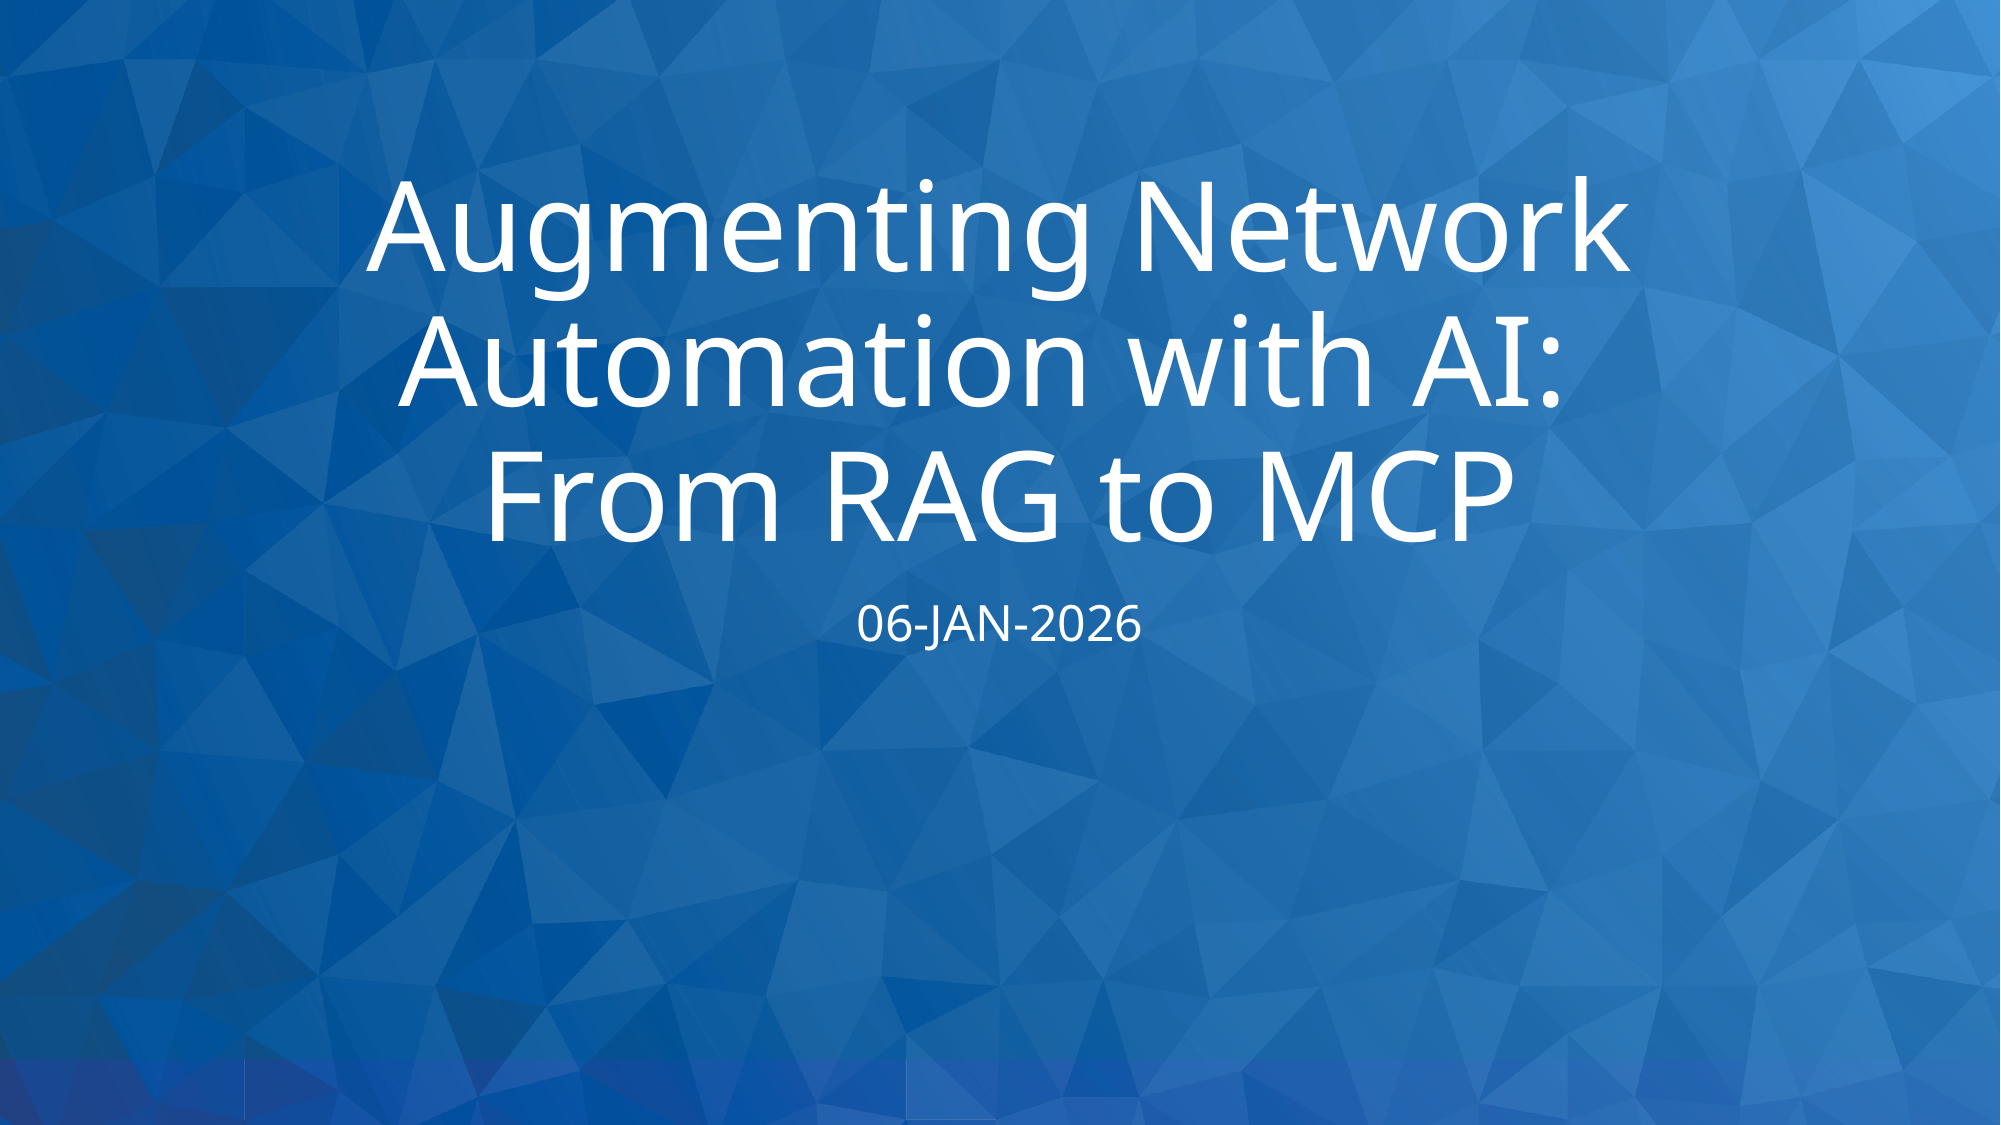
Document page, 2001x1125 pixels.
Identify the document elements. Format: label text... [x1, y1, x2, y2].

subtitle 06-JAN-2026 [249, 590, 1750, 863]
picture [0, 0, 2000, 1125]
title Augmenting Network Automation with AI: From RAG to MCP [249, 184, 1750, 576]
